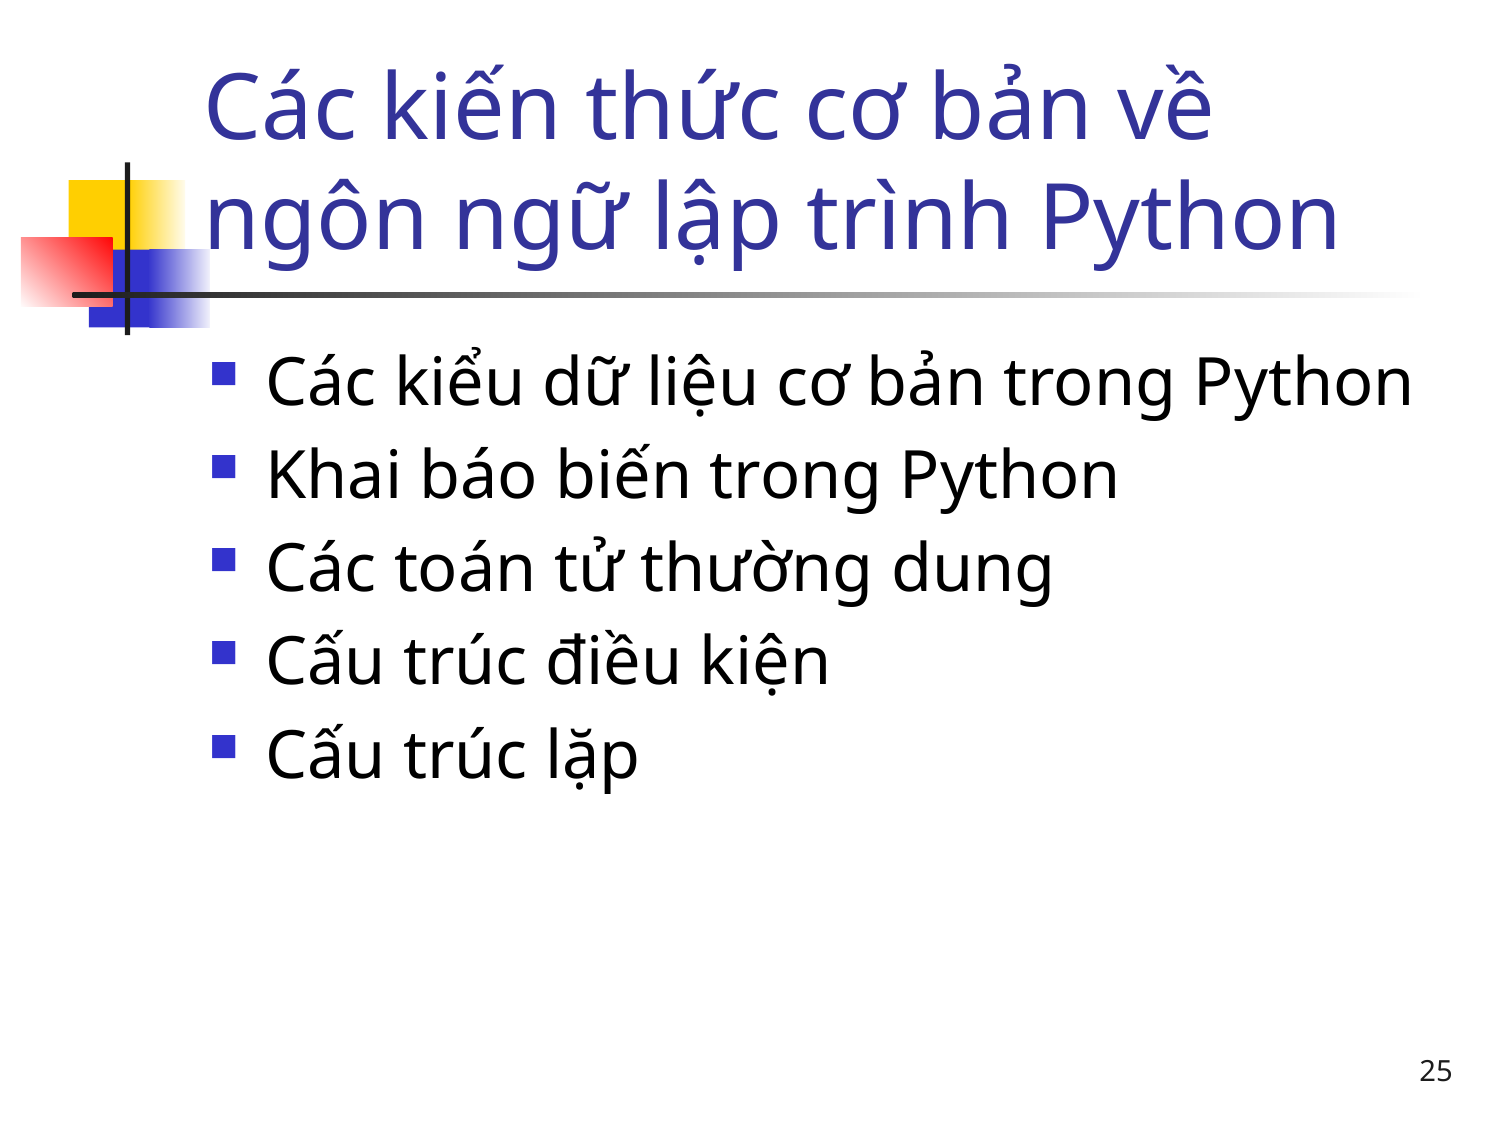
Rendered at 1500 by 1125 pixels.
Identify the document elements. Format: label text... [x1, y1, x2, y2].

title Các kiến thức cơ bản về ngôn ngữ lập trình Python [188, 35, 1468, 275]
slide_number 25 [1154, 1023, 1468, 1100]
list Các kiểu dữ liệu cơ bản trong Python Khai báo biến trong Python Các toán tử thường dung Cấu trúc điều kiện Cấu trúc lặp [193, 331, 1469, 1006]
